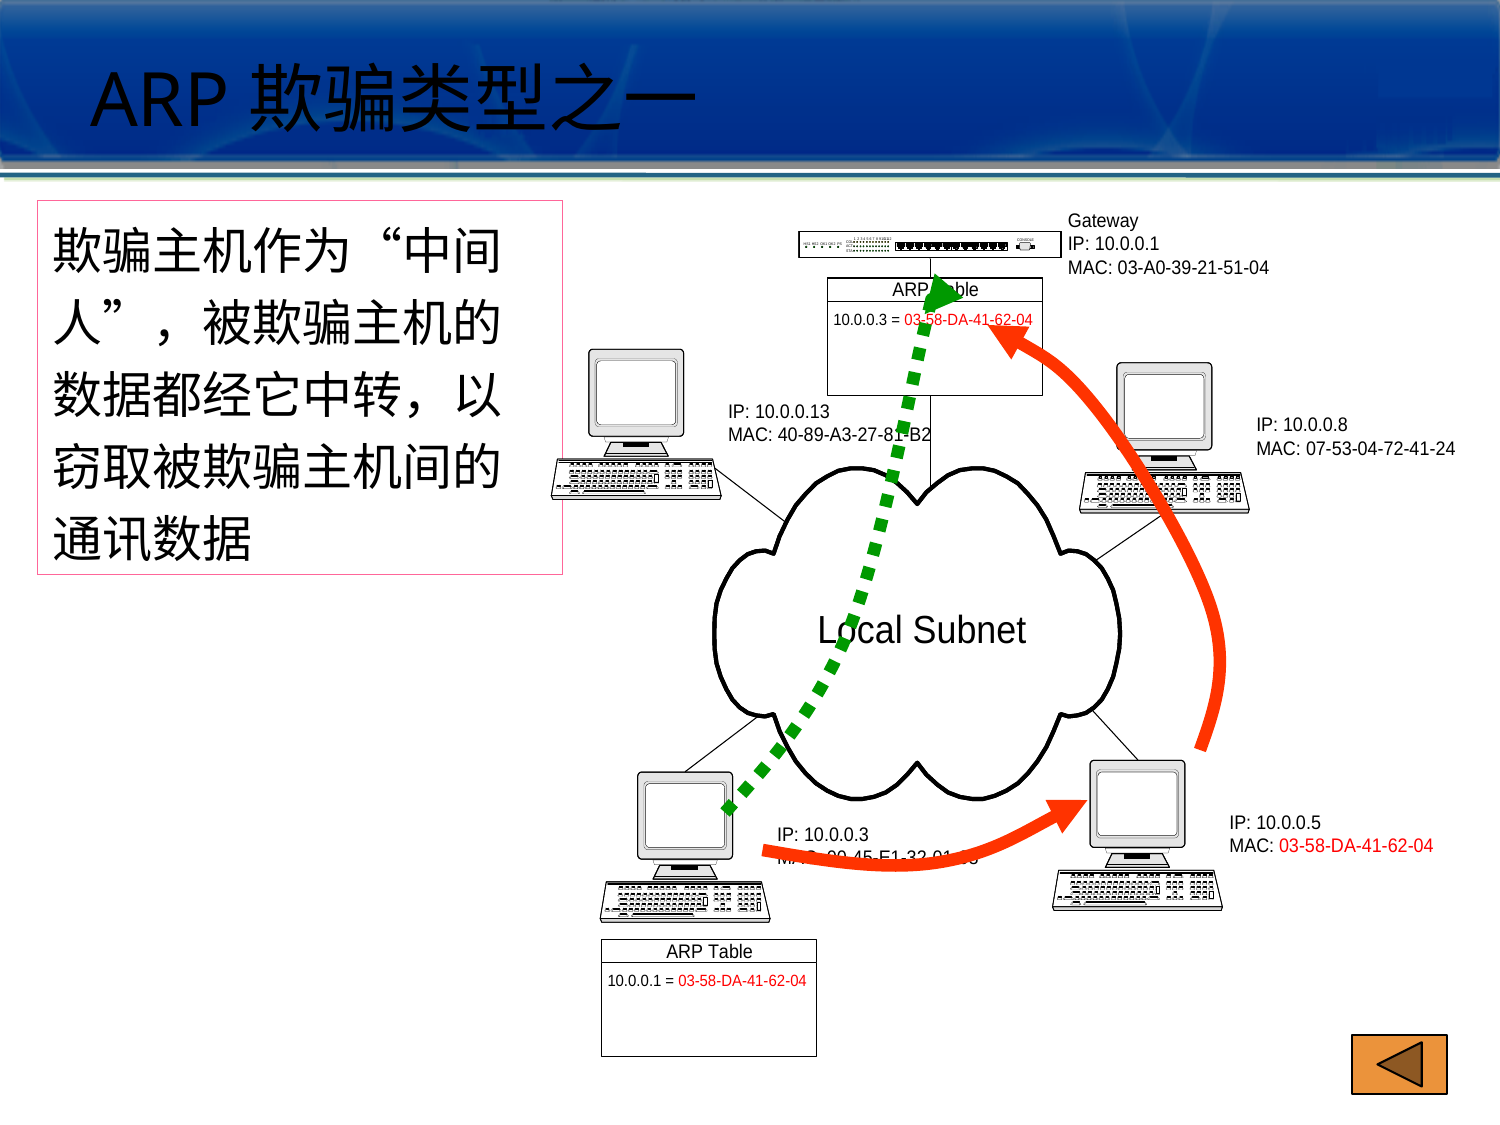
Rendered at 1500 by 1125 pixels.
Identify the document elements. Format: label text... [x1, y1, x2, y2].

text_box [548, 204, 1458, 1059]
picture [0, 178, 1500, 1125]
text_box [1352, 1067, 1447, 1094]
list 欺骗主机作为“中间人”，被欺骗主机的数据都经它中转，以窃取被欺骗主机间的通讯数据 [37, 200, 563, 575]
title ARP欺骗类型之一 [75, 50, 1363, 143]
